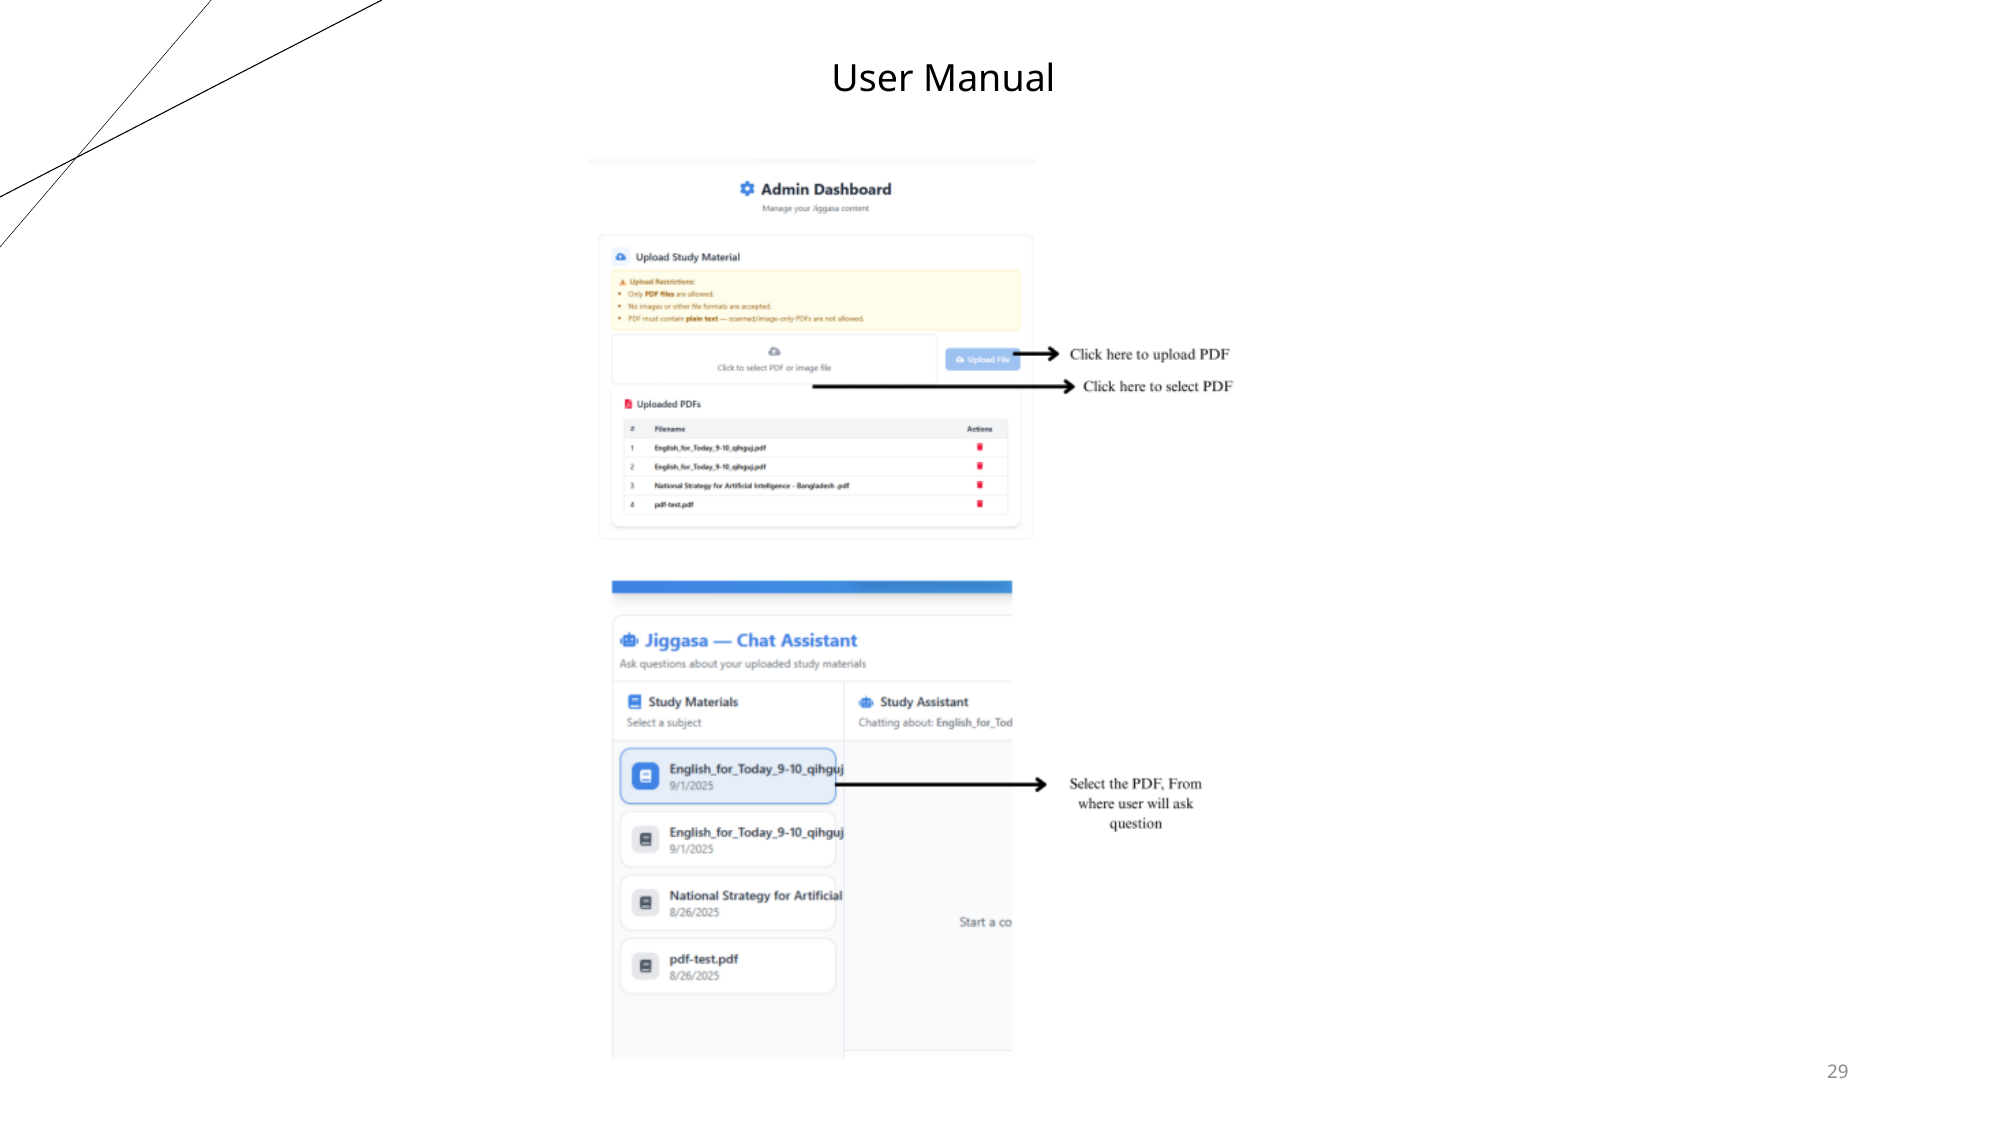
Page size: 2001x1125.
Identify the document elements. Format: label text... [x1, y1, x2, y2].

picture [535, 139, 1302, 1115]
text_box User Manual [816, 46, 1817, 107]
slide_number 29 [1701, 1042, 1864, 1103]
